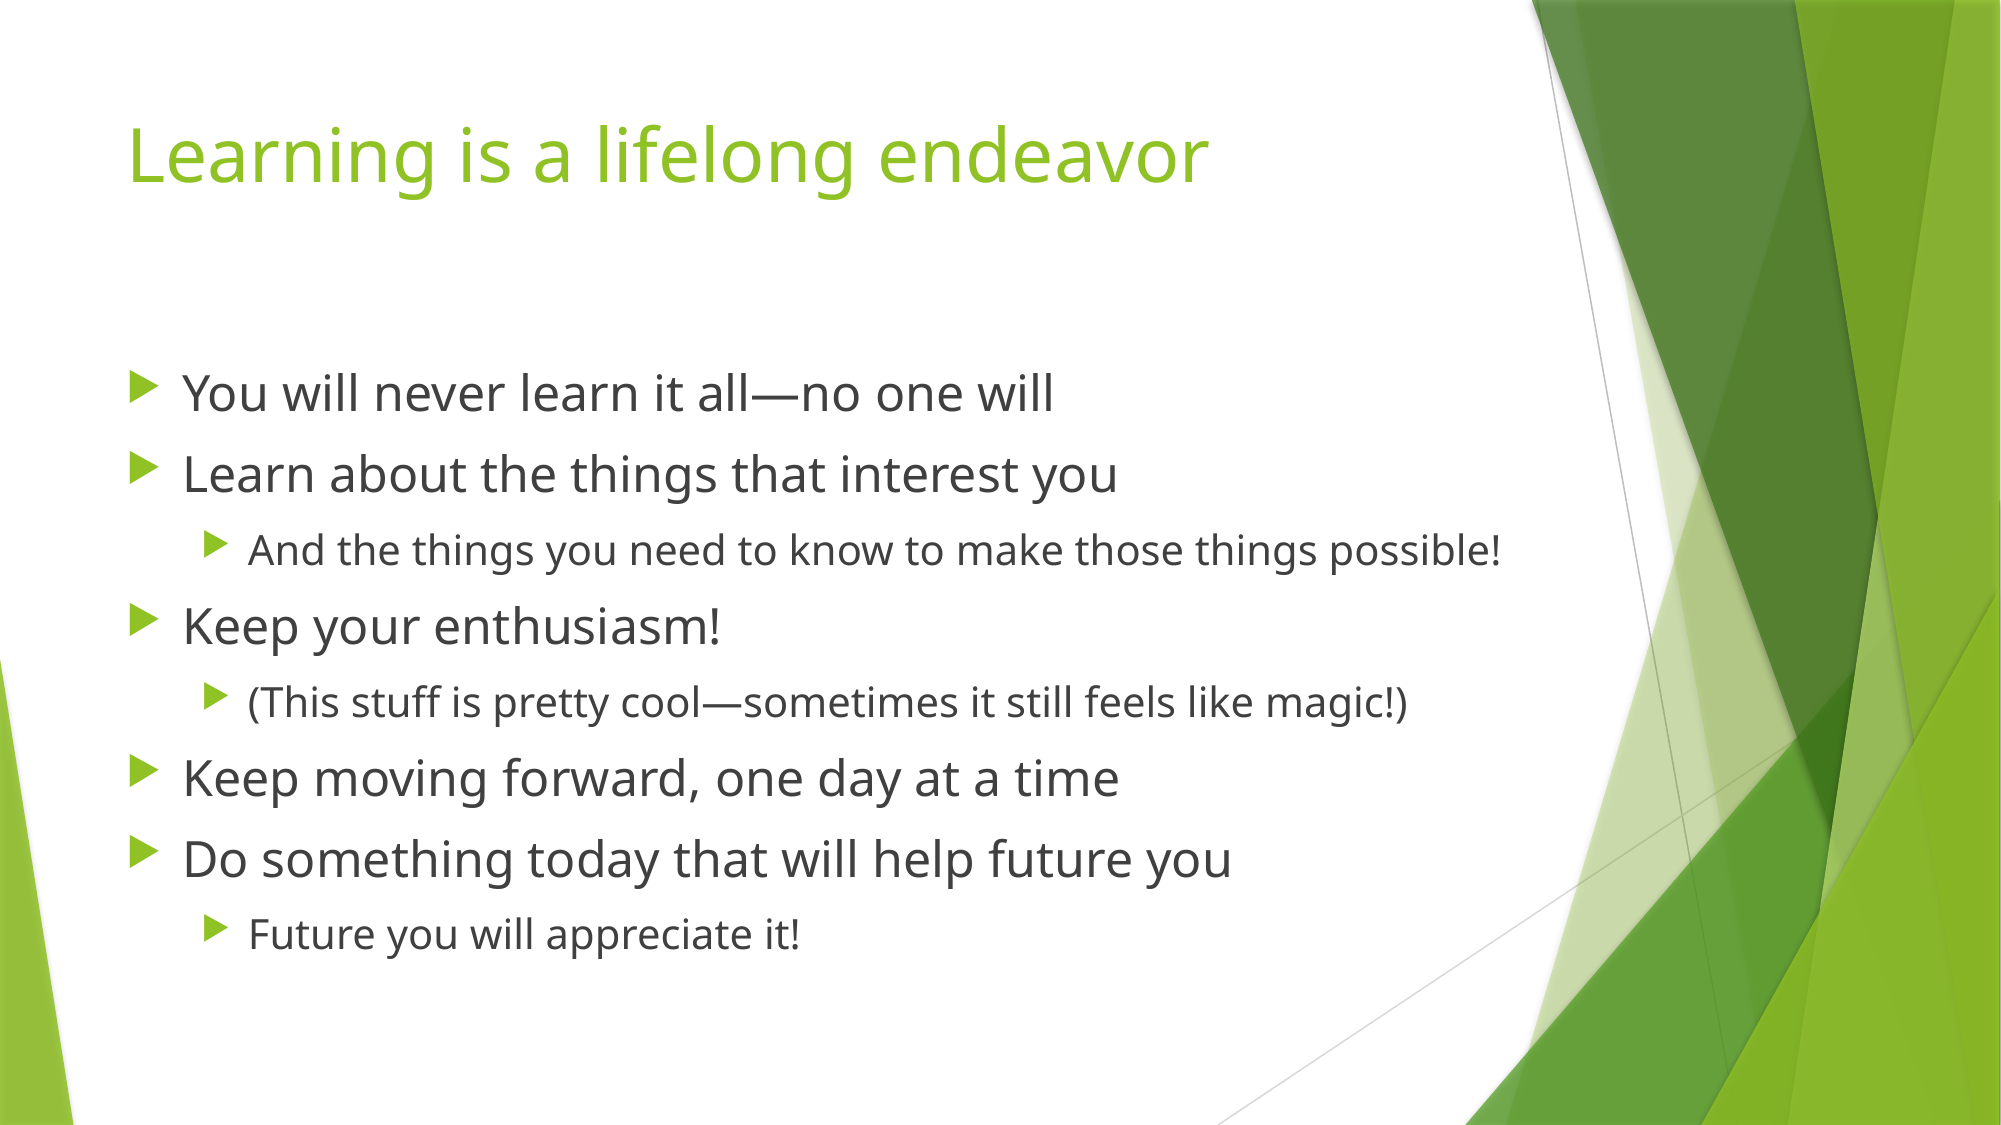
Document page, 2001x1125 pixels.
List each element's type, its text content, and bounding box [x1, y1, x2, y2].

list You will never learn it all—no one will Learn about the things that interest you And the things you need to know to make those things possible! Keep your enthusiasm! (This stuff is pretty cool—sometimes it still feels like magic!) Keep moving forward, one day at a time Do something today that will help future you Future you will appreciate it! [111, 354, 1522, 992]
title Learning is a lifelong endeavor [111, 99, 1522, 317]
